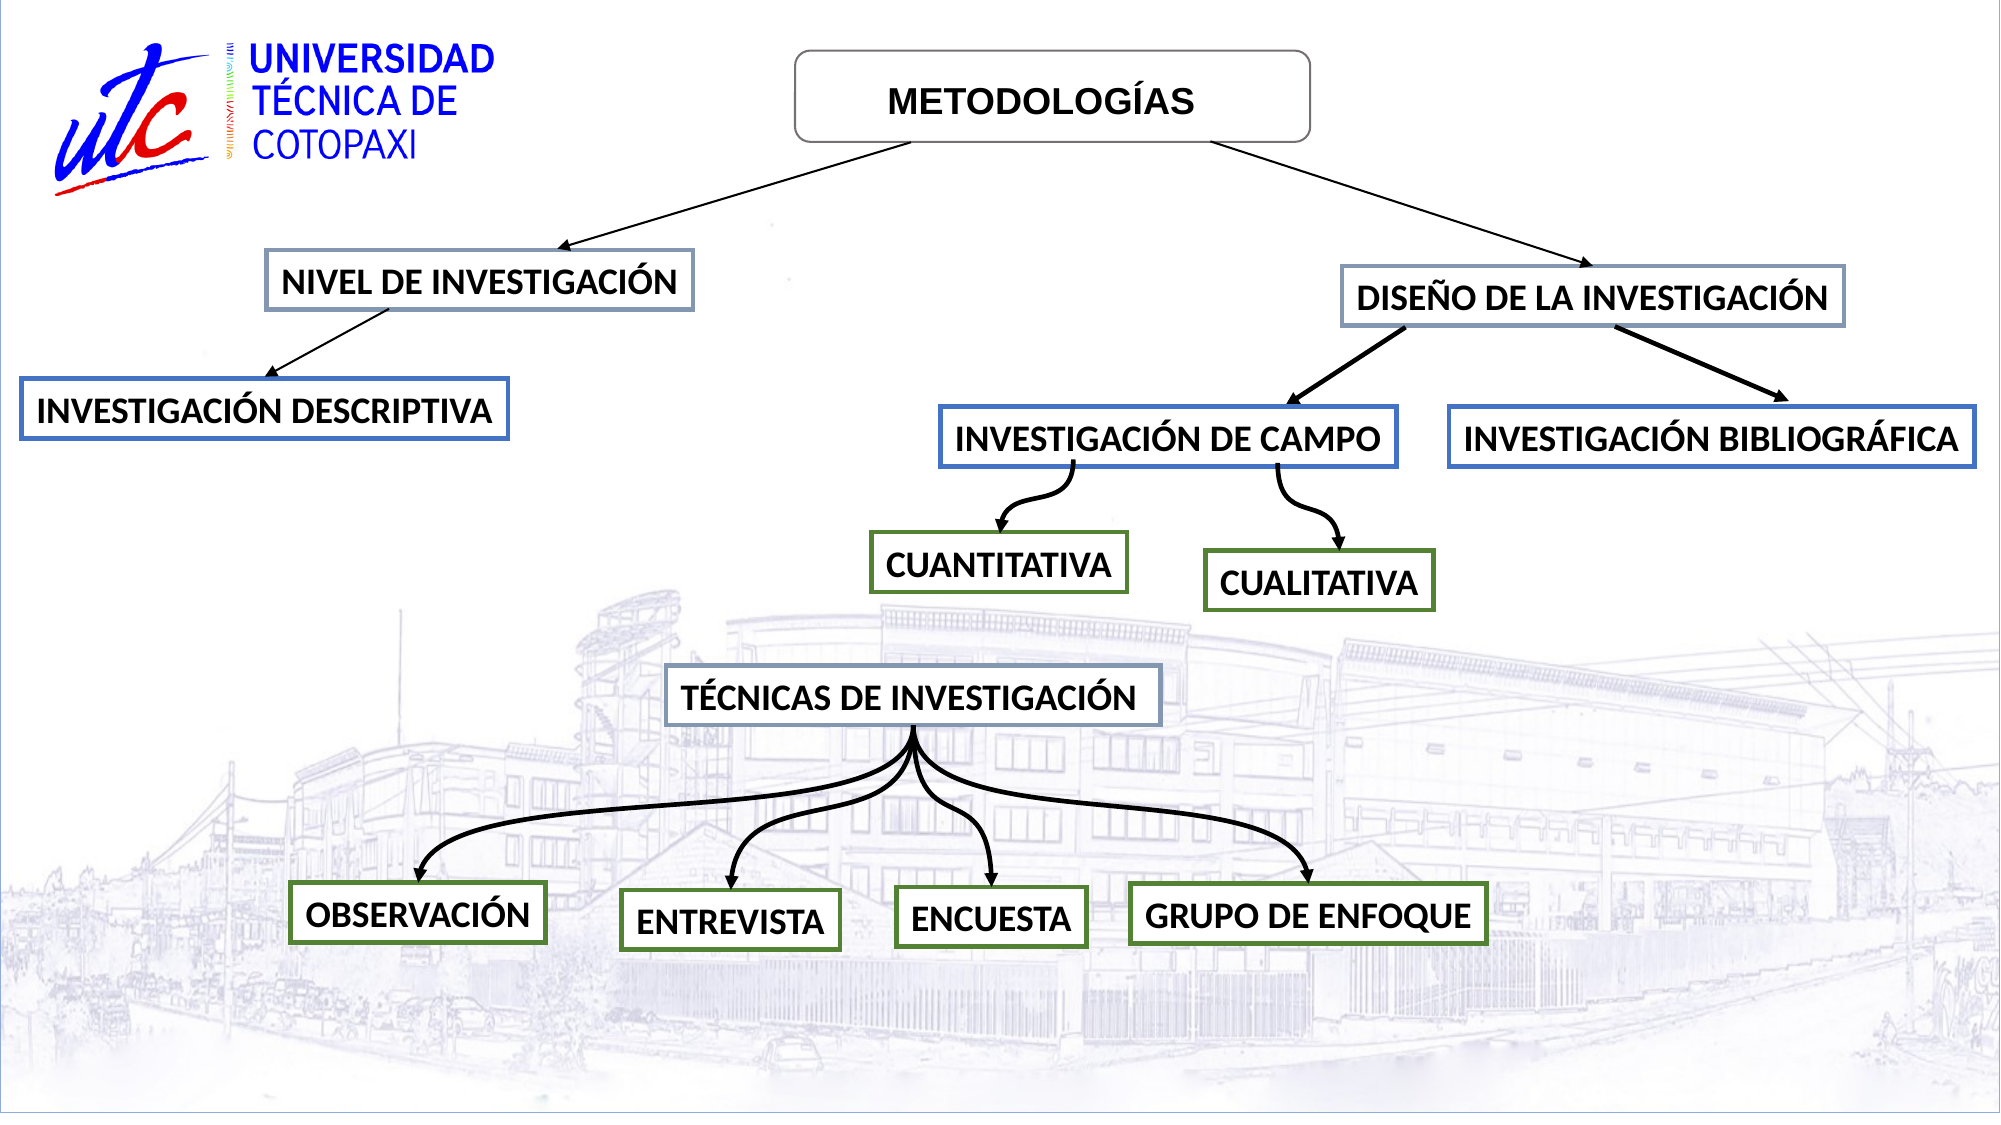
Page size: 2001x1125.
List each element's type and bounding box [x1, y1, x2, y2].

text_box [999, 459, 1074, 534]
text_box [557, 142, 912, 249]
text_box [1210, 141, 1593, 266]
text_box [1614, 326, 1789, 402]
text_box [904, 767, 1032, 846]
text_box [740, 716, 904, 900]
picture [0, 0, 2000, 1113]
text_box [264, 308, 390, 377]
text_box [1285, 327, 1406, 406]
text_box [1264, 475, 1353, 538]
text_box [1032, 607, 1190, 1003]
text_box [587, 556, 745, 1052]
